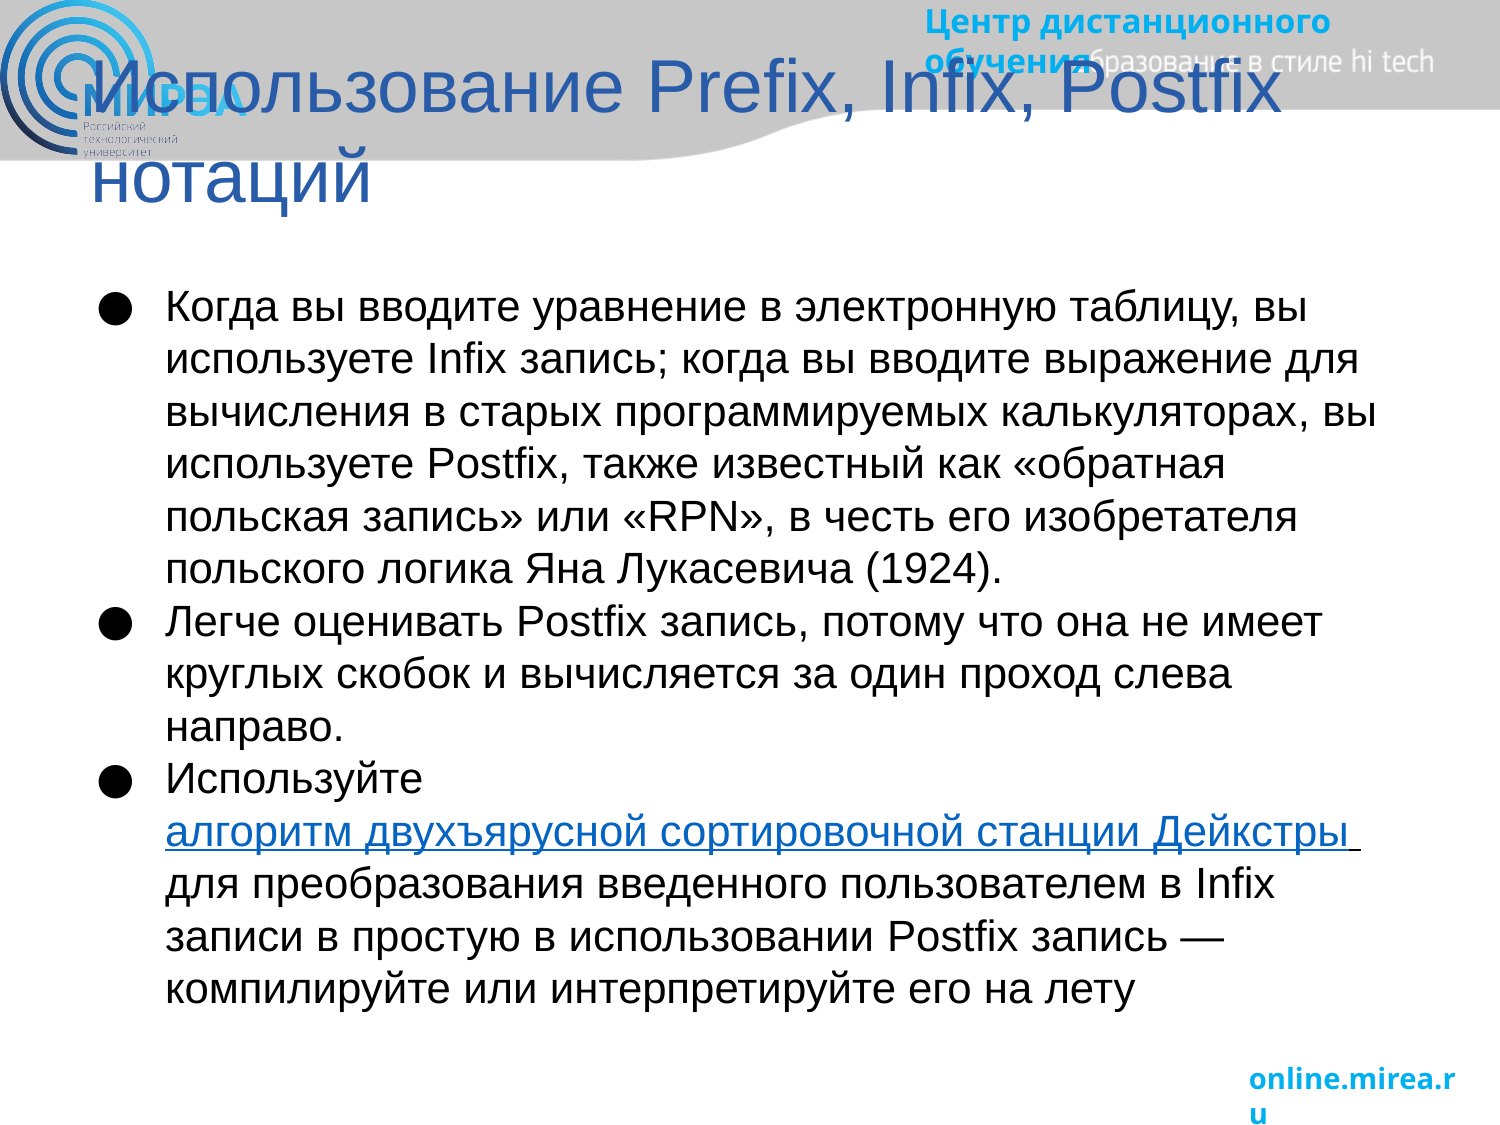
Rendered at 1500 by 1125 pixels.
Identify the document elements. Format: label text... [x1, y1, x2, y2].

list Когда вы вводите уравнение в электронную таблицу, вы используете Infix запись; когда вы вводите выражение для вычисления в старых программируемых калькуляторах, вы используете Postfix, также известный как «обратная польская запись» или «RPN», в честь его изобретателя польского логика Яна Лукасевича (1924). Легче оценивать Postfix запись, потому что она не имеет круглых скобок и вычисляется за один проход слева направо. Используйте алгоритм двухъярусной сортировочной станции Дейкстры для преобразования введенного пользователем в Infix записи в простую в использовании Postfix запись — компилируйте или интерпретируйте его на лету [75, 262, 1425, 1078]
picture [0, 0, 247, 159]
title Использование Prefix, Infix, Postfix нотаций [75, 45, 1425, 233]
